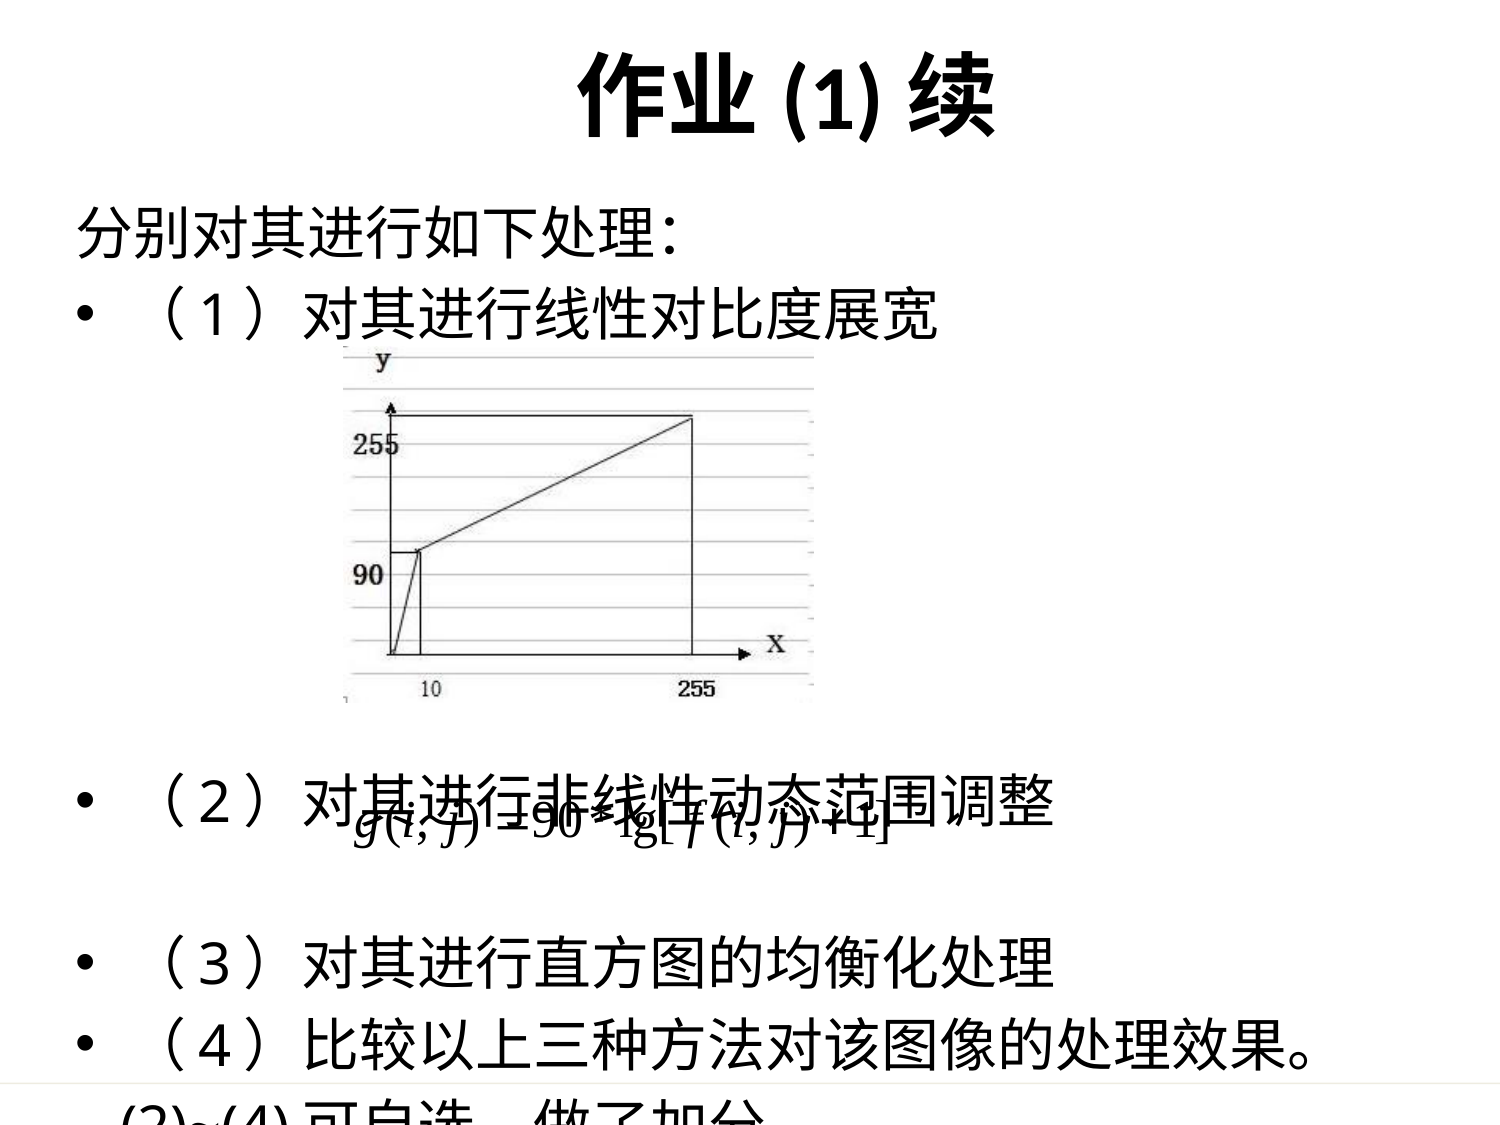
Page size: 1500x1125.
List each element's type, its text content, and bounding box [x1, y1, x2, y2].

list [343, 346, 814, 703]
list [343, 788, 900, 861]
list 分别对其进行如下处理： （1）对其进行线性对比度展宽 （2）对其进行非线性动态范围调整 （3）对其进行直方图的均衡化处理 （4）比较以上三种方法对该图像的处理效果。 (2)~(4)可自选，做了加分 [60, 188, 1480, 1125]
title 作业(1)续 [111, 12, 1462, 174]
